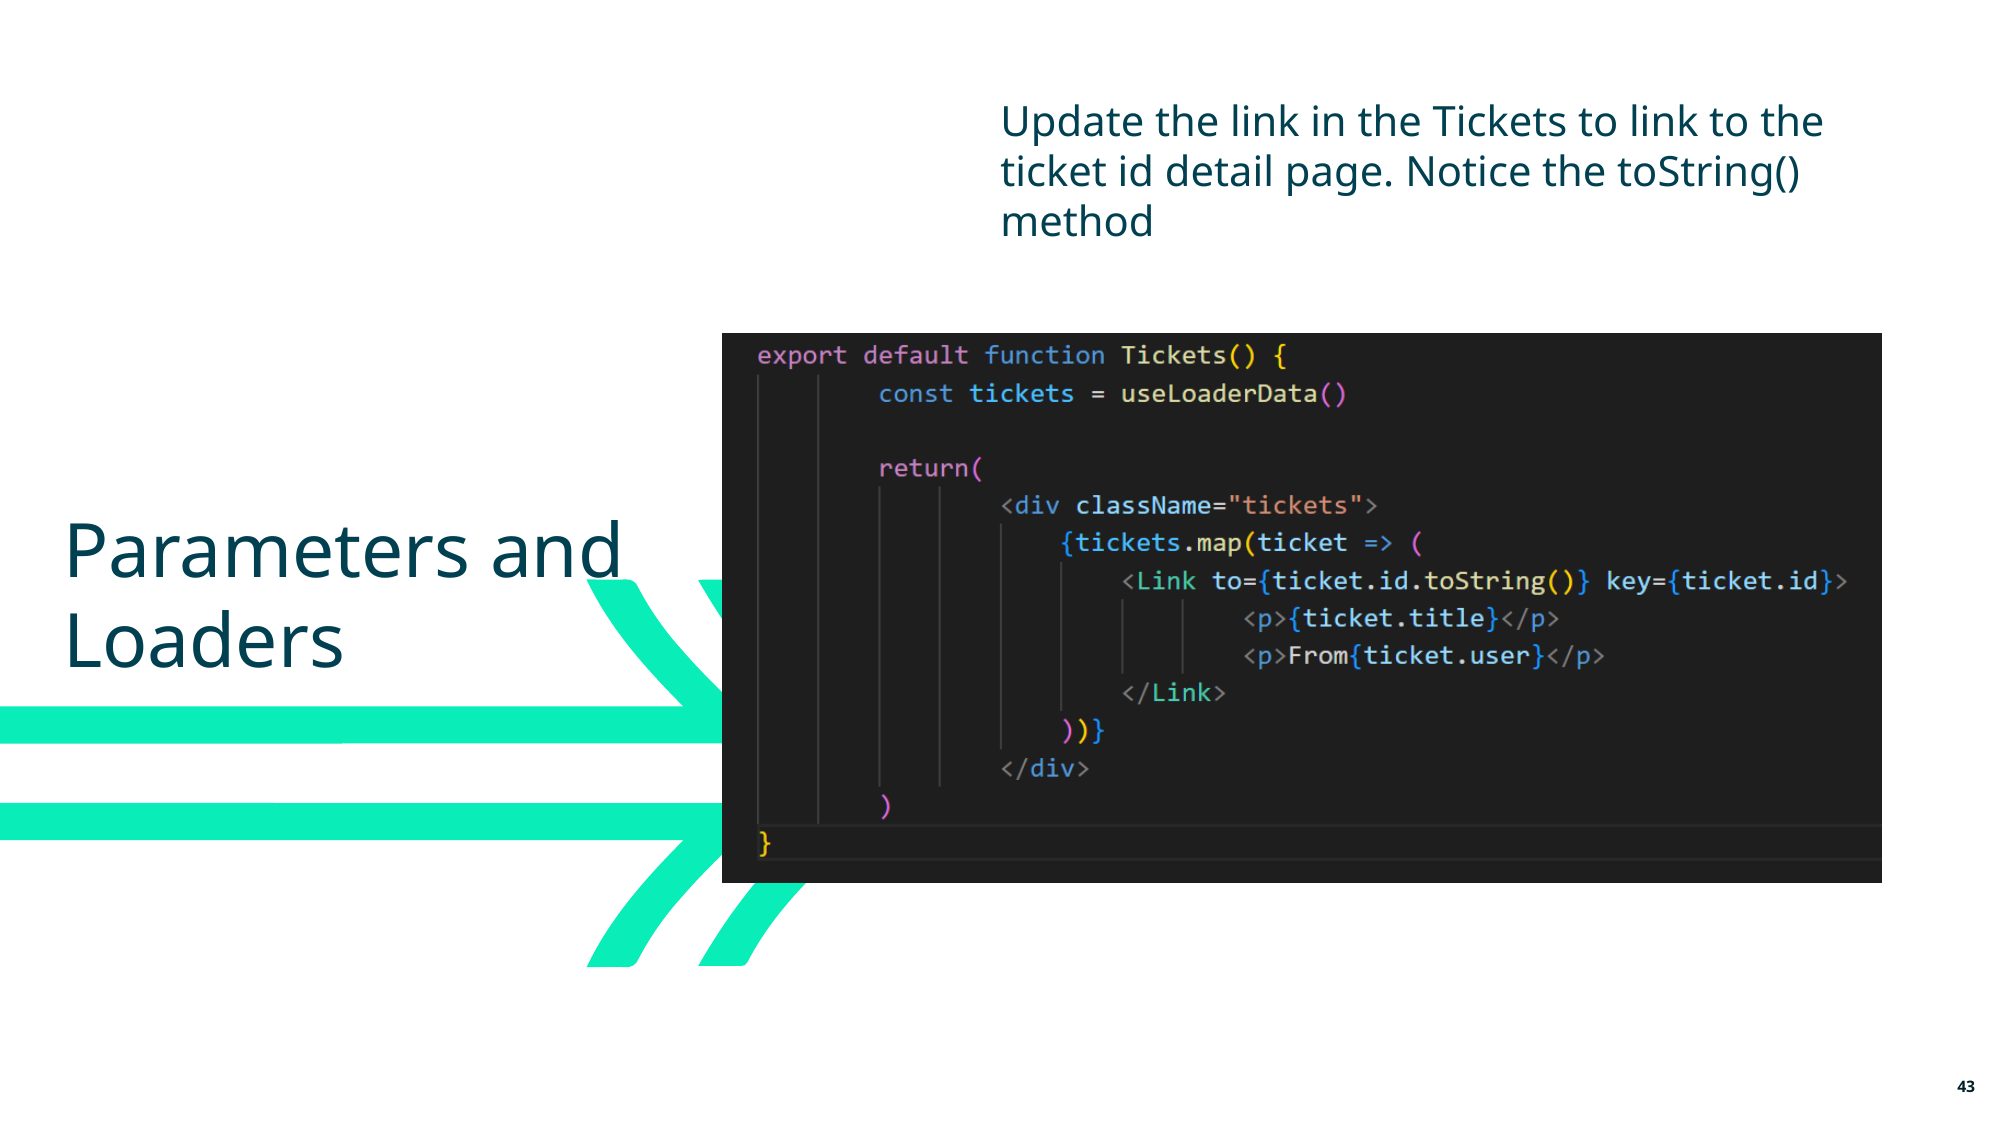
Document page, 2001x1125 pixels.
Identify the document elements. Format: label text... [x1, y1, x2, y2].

list Update the link in the Tickets to link to the ticket id detail page. Notice the toString() method [1000, 95, 1939, 1063]
slide_number 43 [1846, 1068, 1976, 1098]
picture [722, 333, 1882, 883]
list Parameters and Loaders [63, 203, 670, 683]
